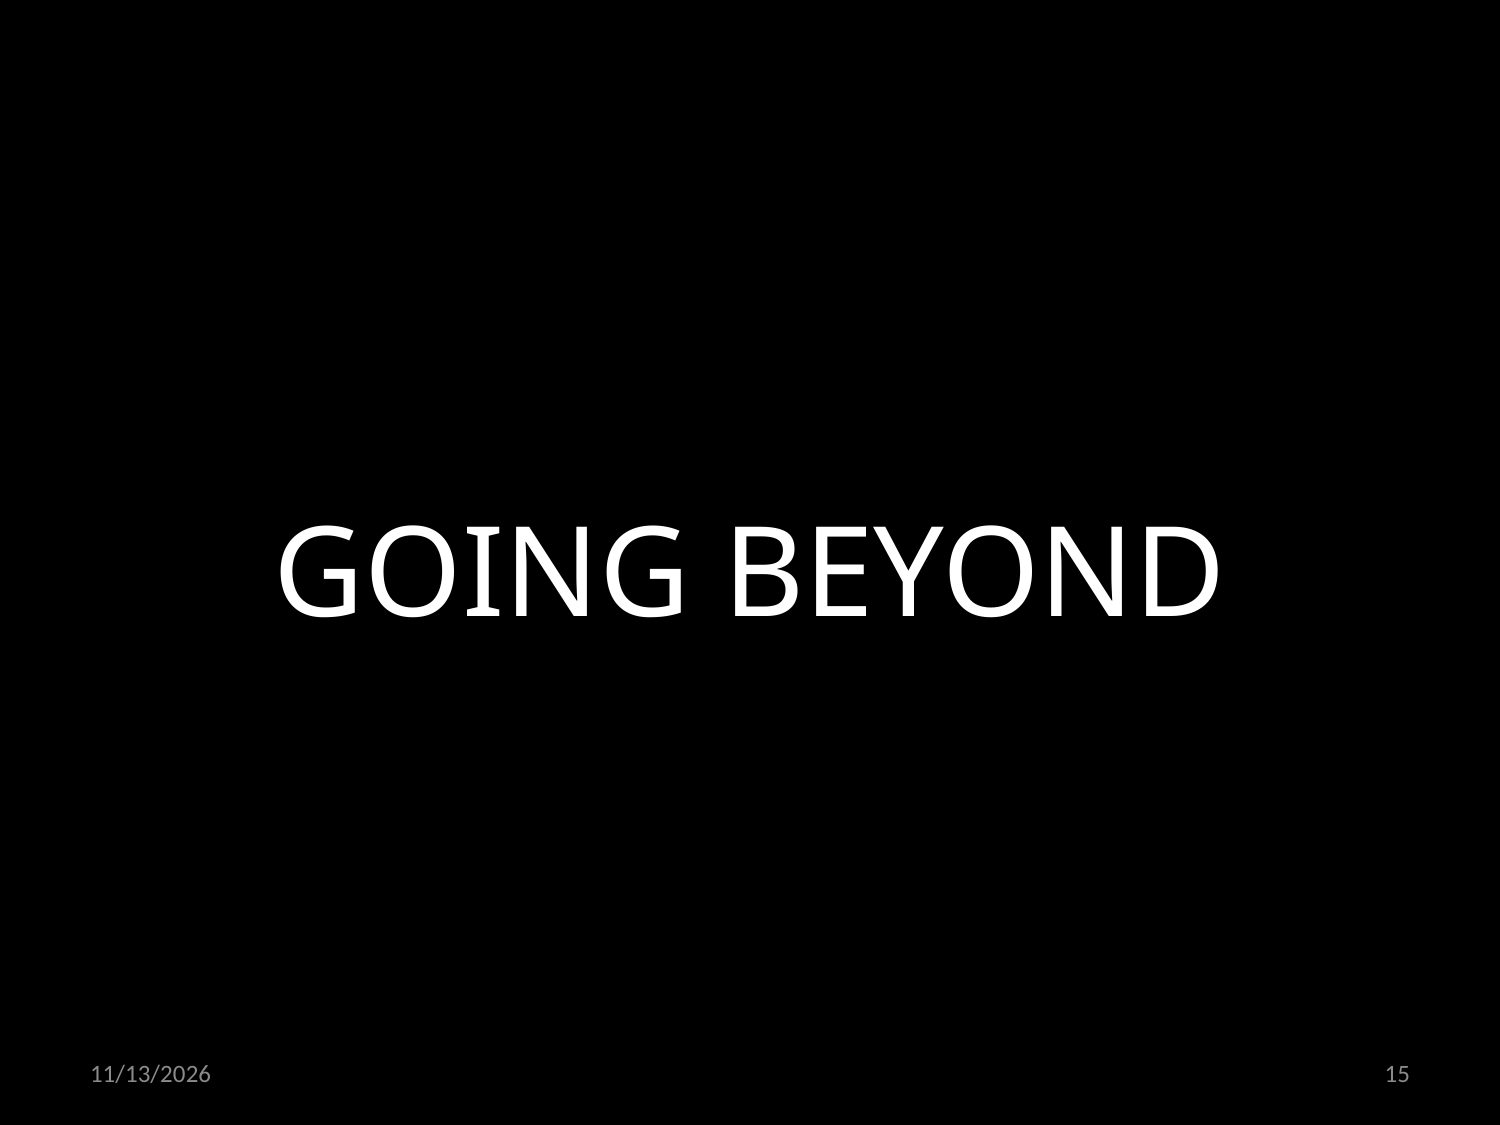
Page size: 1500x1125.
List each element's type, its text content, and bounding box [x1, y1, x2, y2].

slide_number 15 [1074, 1042, 1425, 1103]
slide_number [75, 1042, 425, 1103]
text_box GOING BEYOND [0, 484, 1500, 586]
